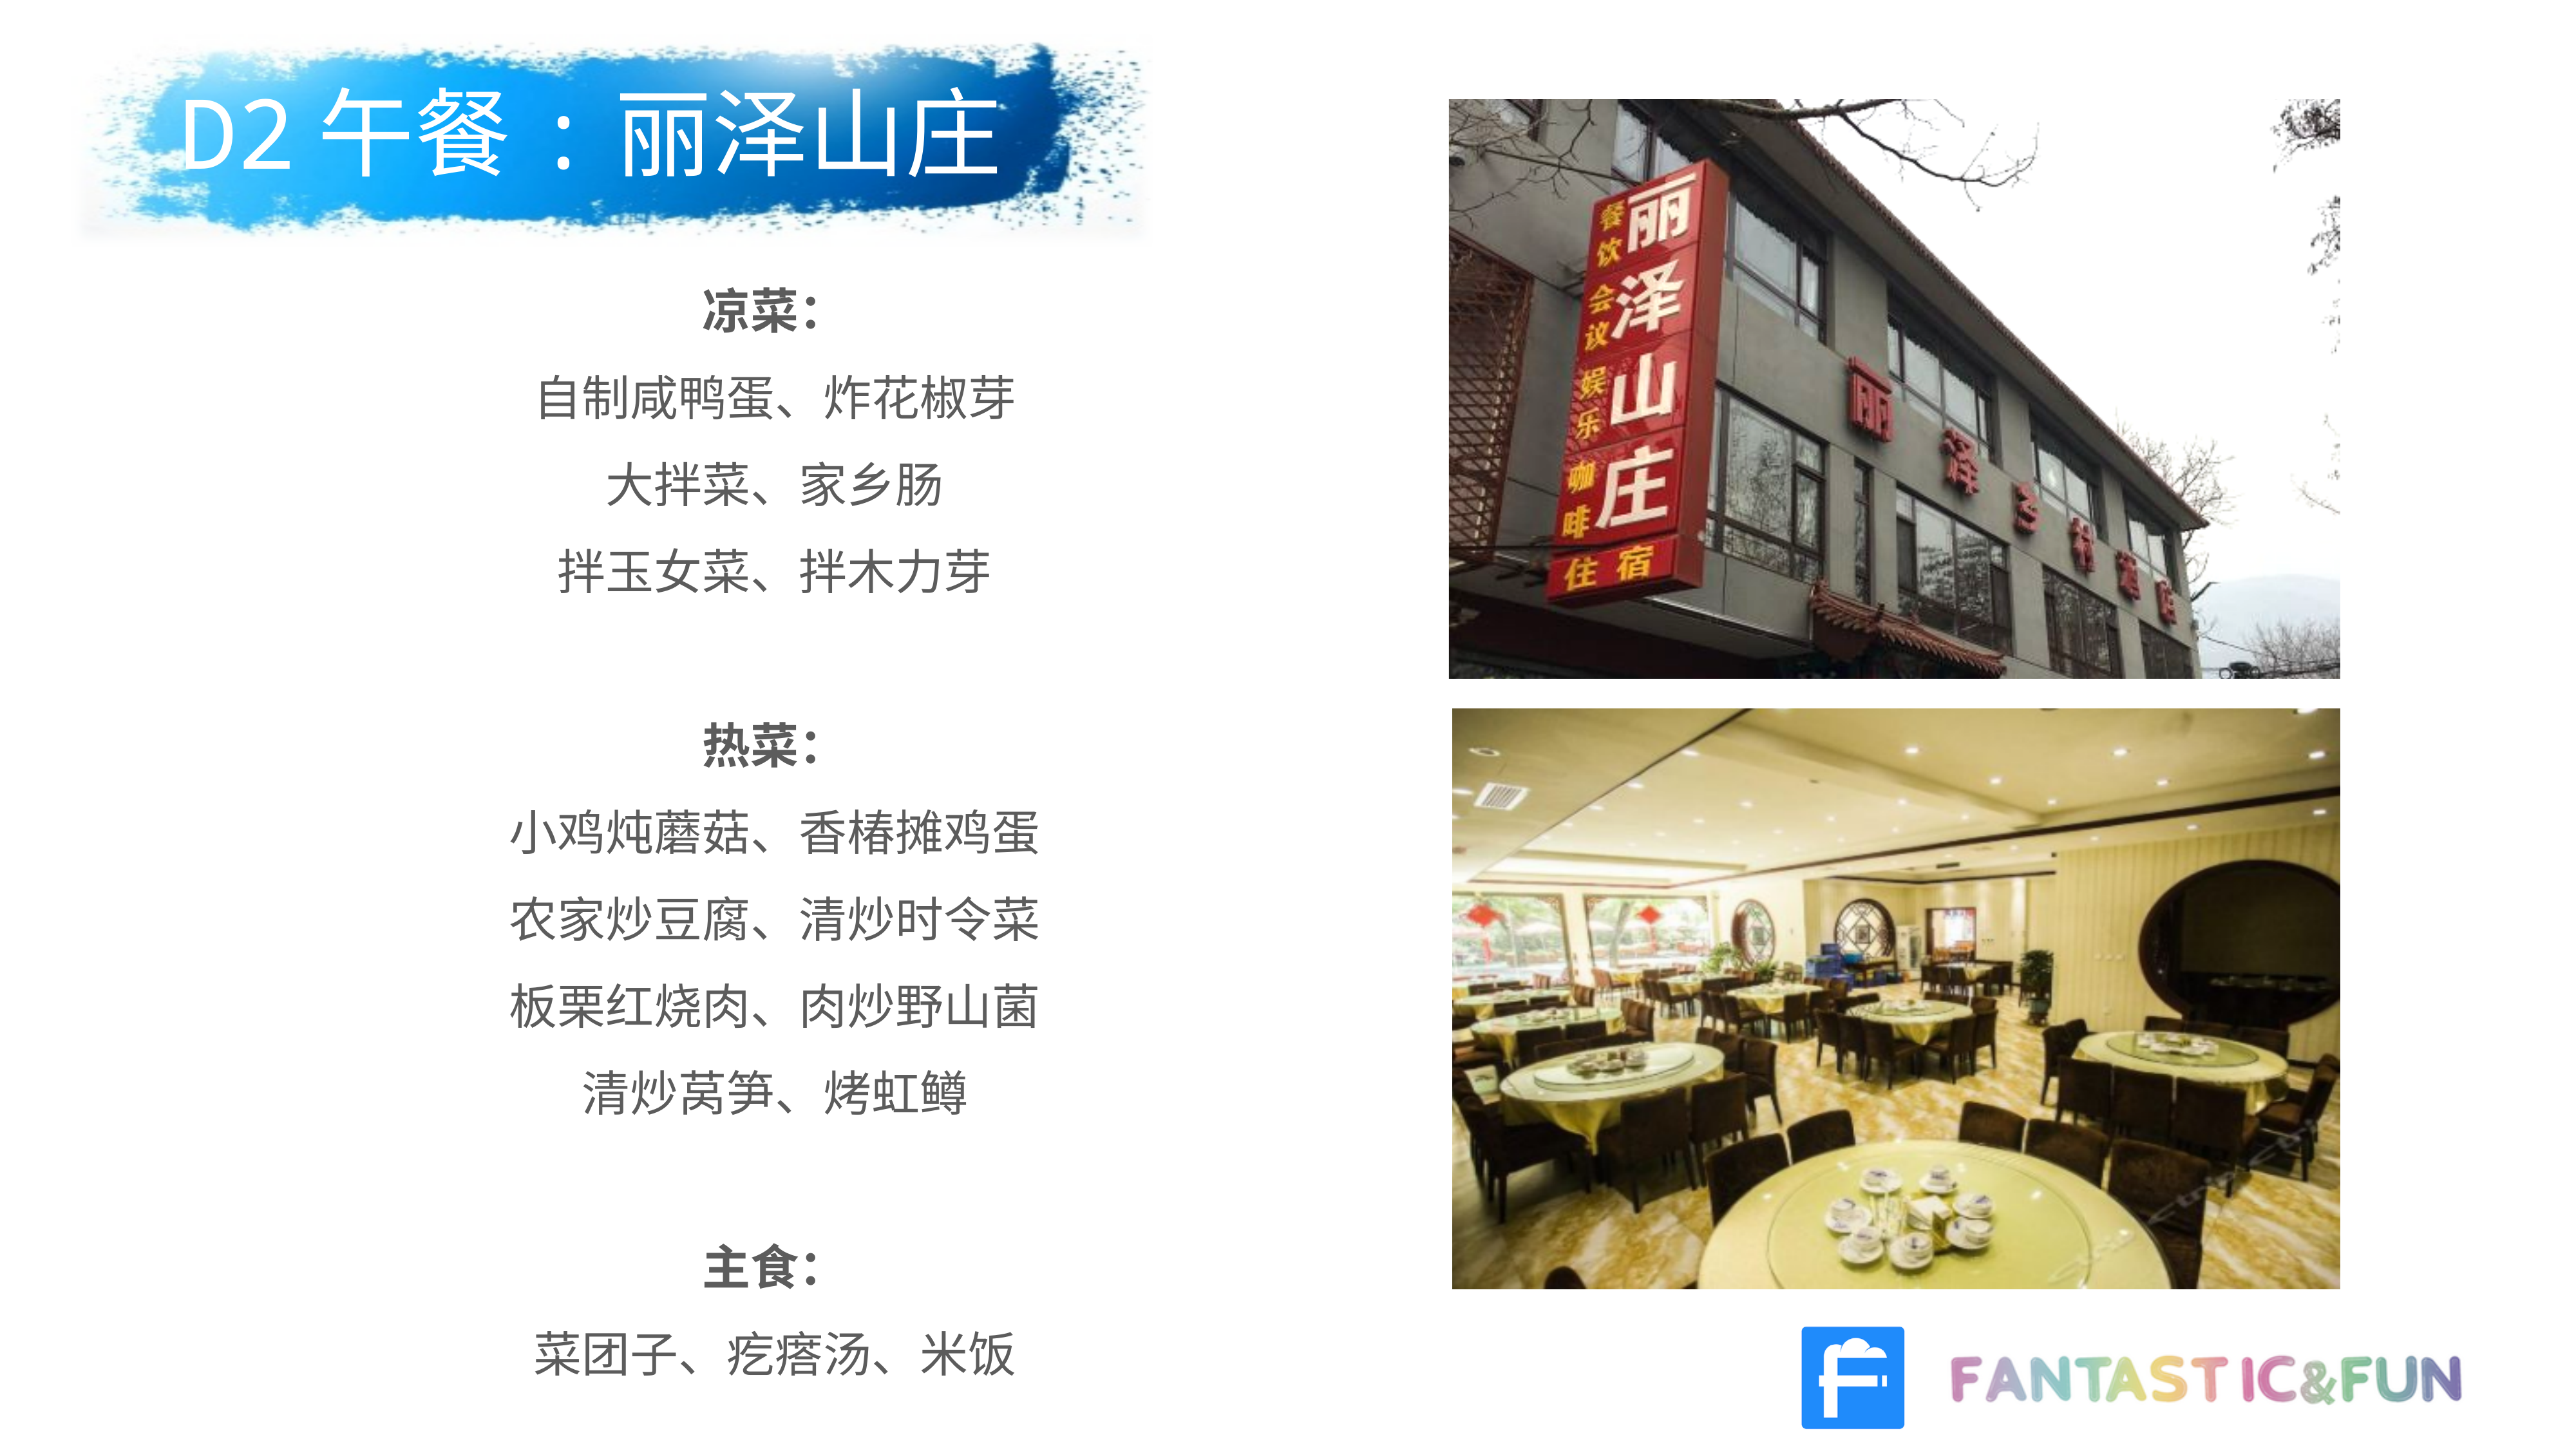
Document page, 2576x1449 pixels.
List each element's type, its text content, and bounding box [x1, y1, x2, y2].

text_box 凉菜： 自制咸鸭蛋、炸花椒芽 大拌菜、家乡肠 拌玉女菜、拌木力芽 热菜： 小鸡炖蘑菇、香椿摊鸡蛋 农家炒豆腐、清炒时令菜 板栗红烧肉、肉炒野山菌 清炒莴笋、烤虹鳟 主食： 菜团子、疙瘩汤、米饭 [131, 246, 1419, 1387]
picture [70, 34, 1153, 247]
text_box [1801, 1325, 2479, 1430]
picture [1448, 99, 2341, 679]
picture [1452, 708, 2341, 1290]
